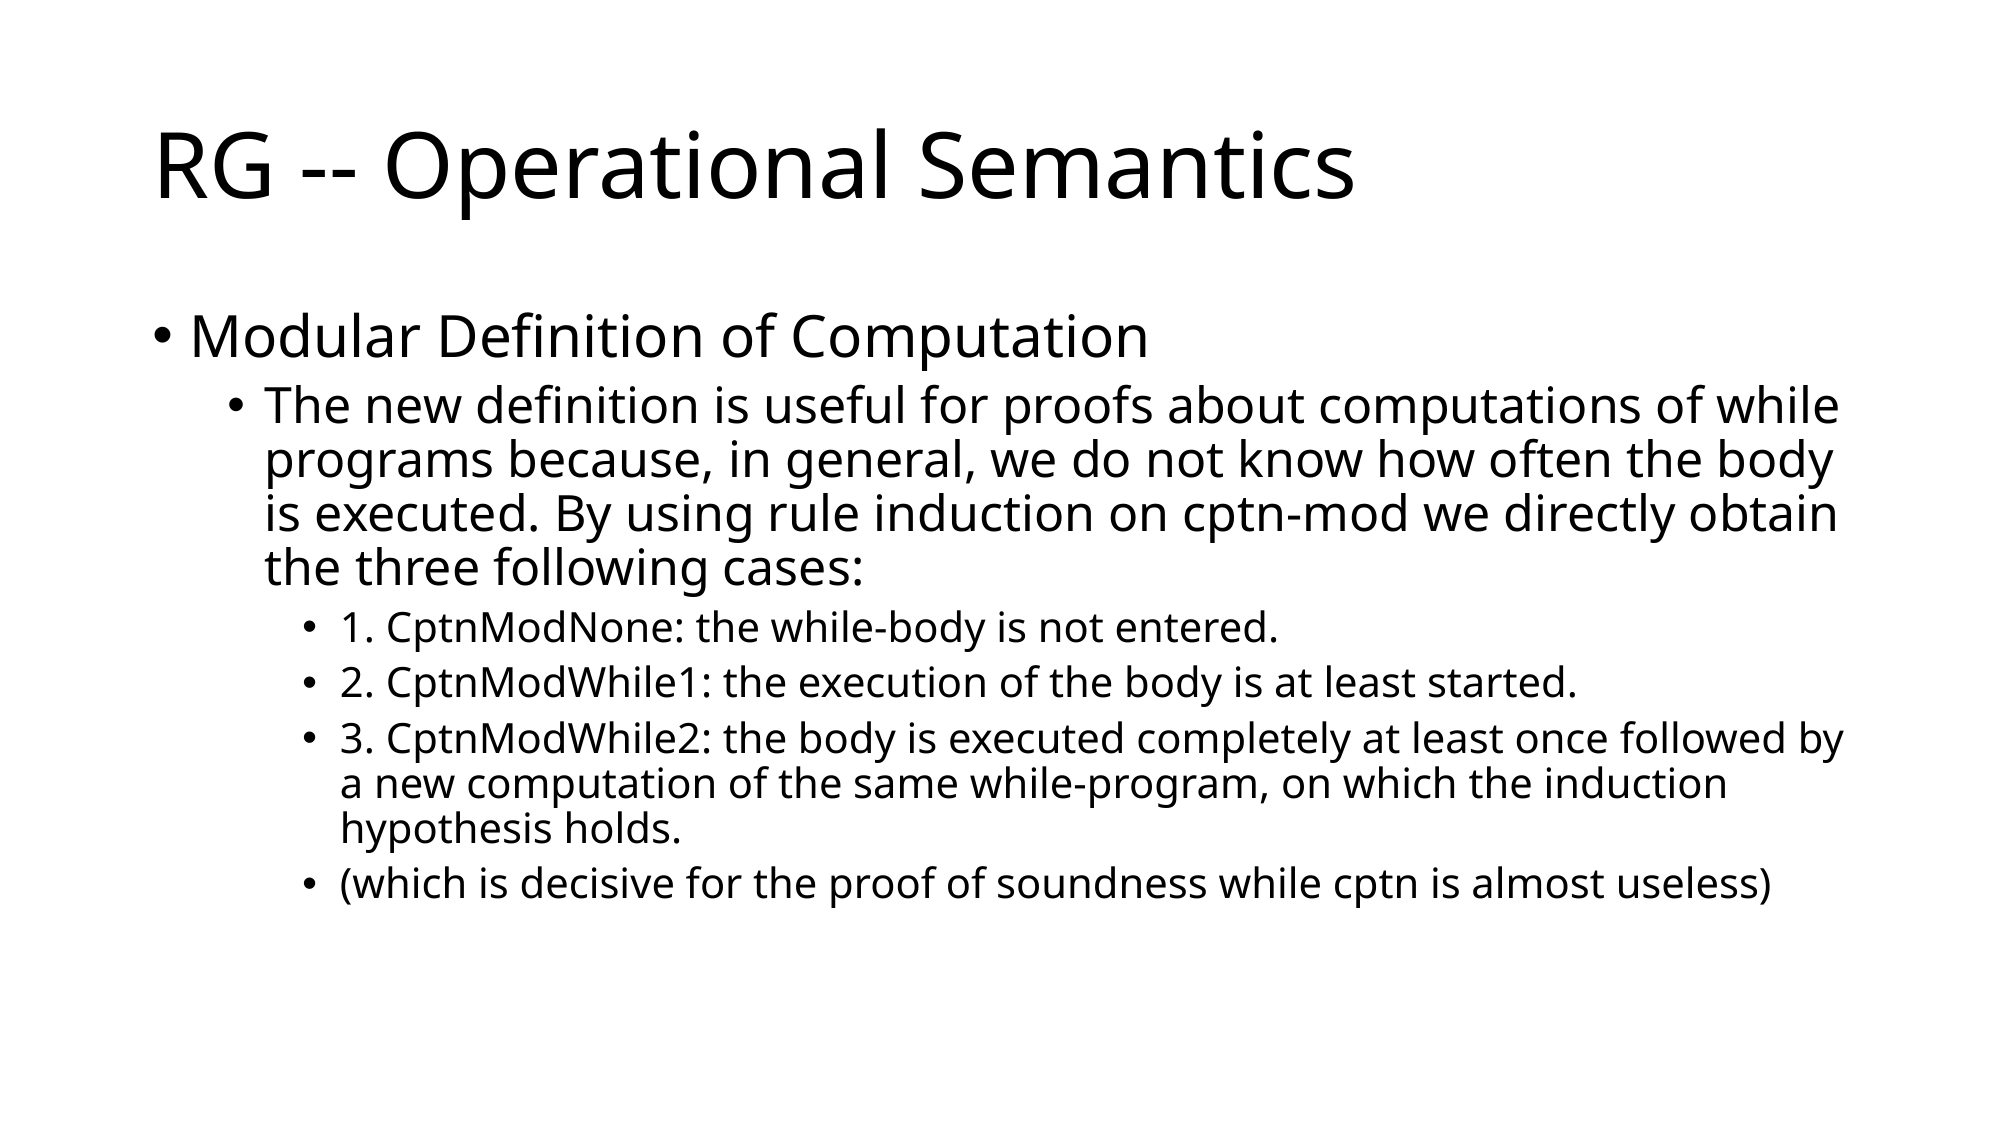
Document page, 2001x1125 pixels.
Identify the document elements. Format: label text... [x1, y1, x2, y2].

title RG -- Operational Semantics [137, 59, 1863, 278]
list Modular Definition of Computation The new definition is useful for proofs about computations of while programs because, in general, we do not know how often the body is executed. By using rule induction on cptn-mod we directly obtain the three following cases: 1. CptnModNone: the while-body is not entered. 2. CptnModWhile1: the execution of the body is at least started. 3. CptnModWhile2: the body is executed completely at least once followed by a new computation of the same while-program, on which the induction hypothesis holds. (which is decisive for the proof of soundness while cptn is almost useless) [137, 299, 1863, 1014]
